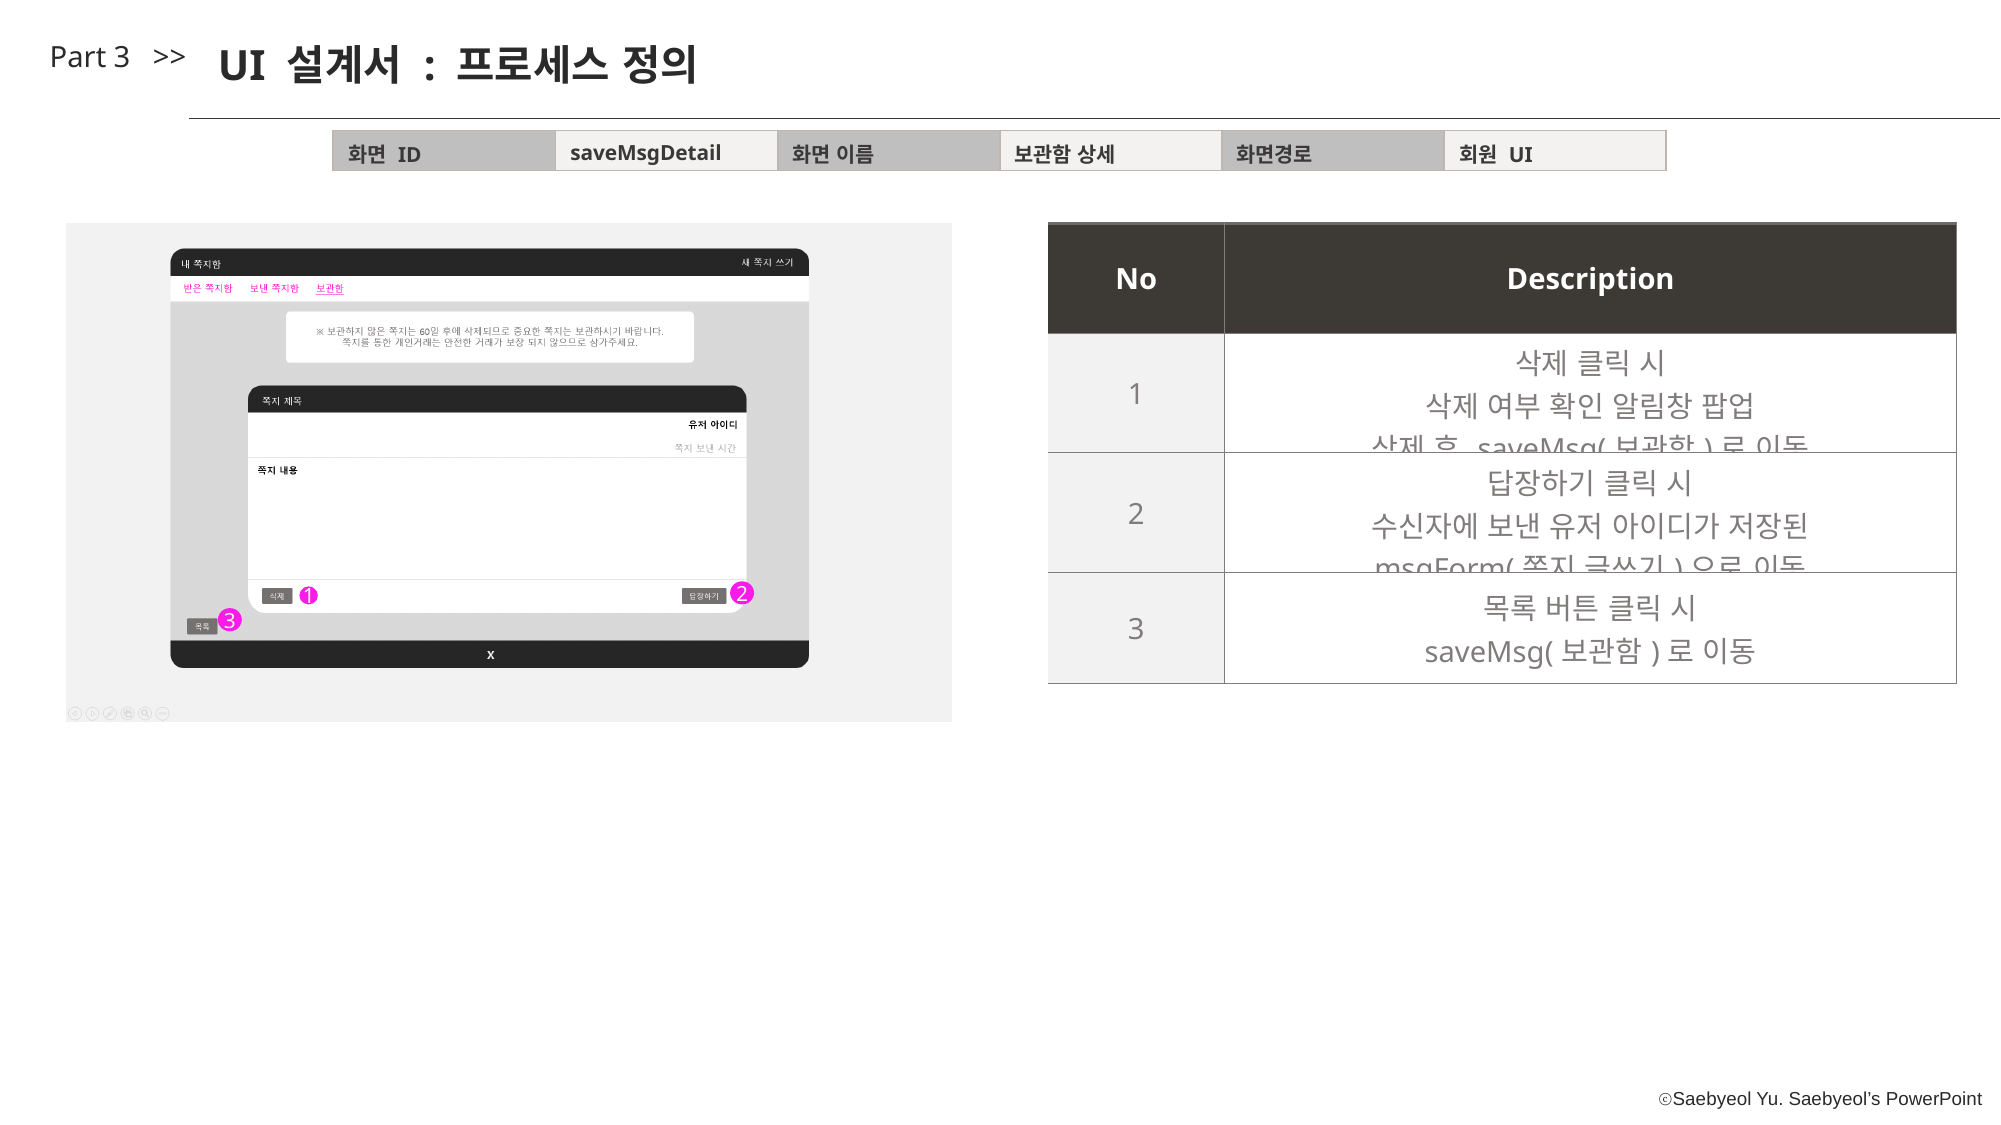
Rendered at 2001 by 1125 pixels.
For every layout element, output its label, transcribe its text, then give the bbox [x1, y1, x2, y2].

text_box UI 설계서 : 프로세스 정의 [203, 31, 714, 97]
table_cell 2 [1048, 453, 1224, 572]
picture [65, 223, 952, 722]
table_header No [1048, 225, 1224, 333]
text_box Part 3 >> [34, 30, 202, 81]
table_header 보관함 상세 [1001, 131, 1221, 170]
table_header Description [1225, 225, 1956, 333]
table_cell 답장하기 클릭 시 수신자에 보낸 유저 아이디가 저장된 msgForm(쪽지 글쓰기)으로 이동 [1225, 453, 1956, 572]
table_cell 목록 버튼 클릭 시 saveMsg(보관함)로 이동 [1225, 573, 1956, 683]
table_cell 삭제 클릭 시 삭제 여부 확인 알림창 팝업 삭제 후 saveMsg(보관함)로 이동 [1225, 334, 1956, 452]
table_header saveMsgDetail [556, 131, 777, 170]
table_header 화면경로 [1223, 131, 1443, 170]
table_cell 1 [1048, 334, 1224, 452]
table_cell 3 [1048, 573, 1224, 683]
table_header 화면 ID [334, 131, 555, 170]
table_header 화면 이름 [779, 131, 999, 170]
table_header 회원 UI [1445, 131, 1665, 170]
